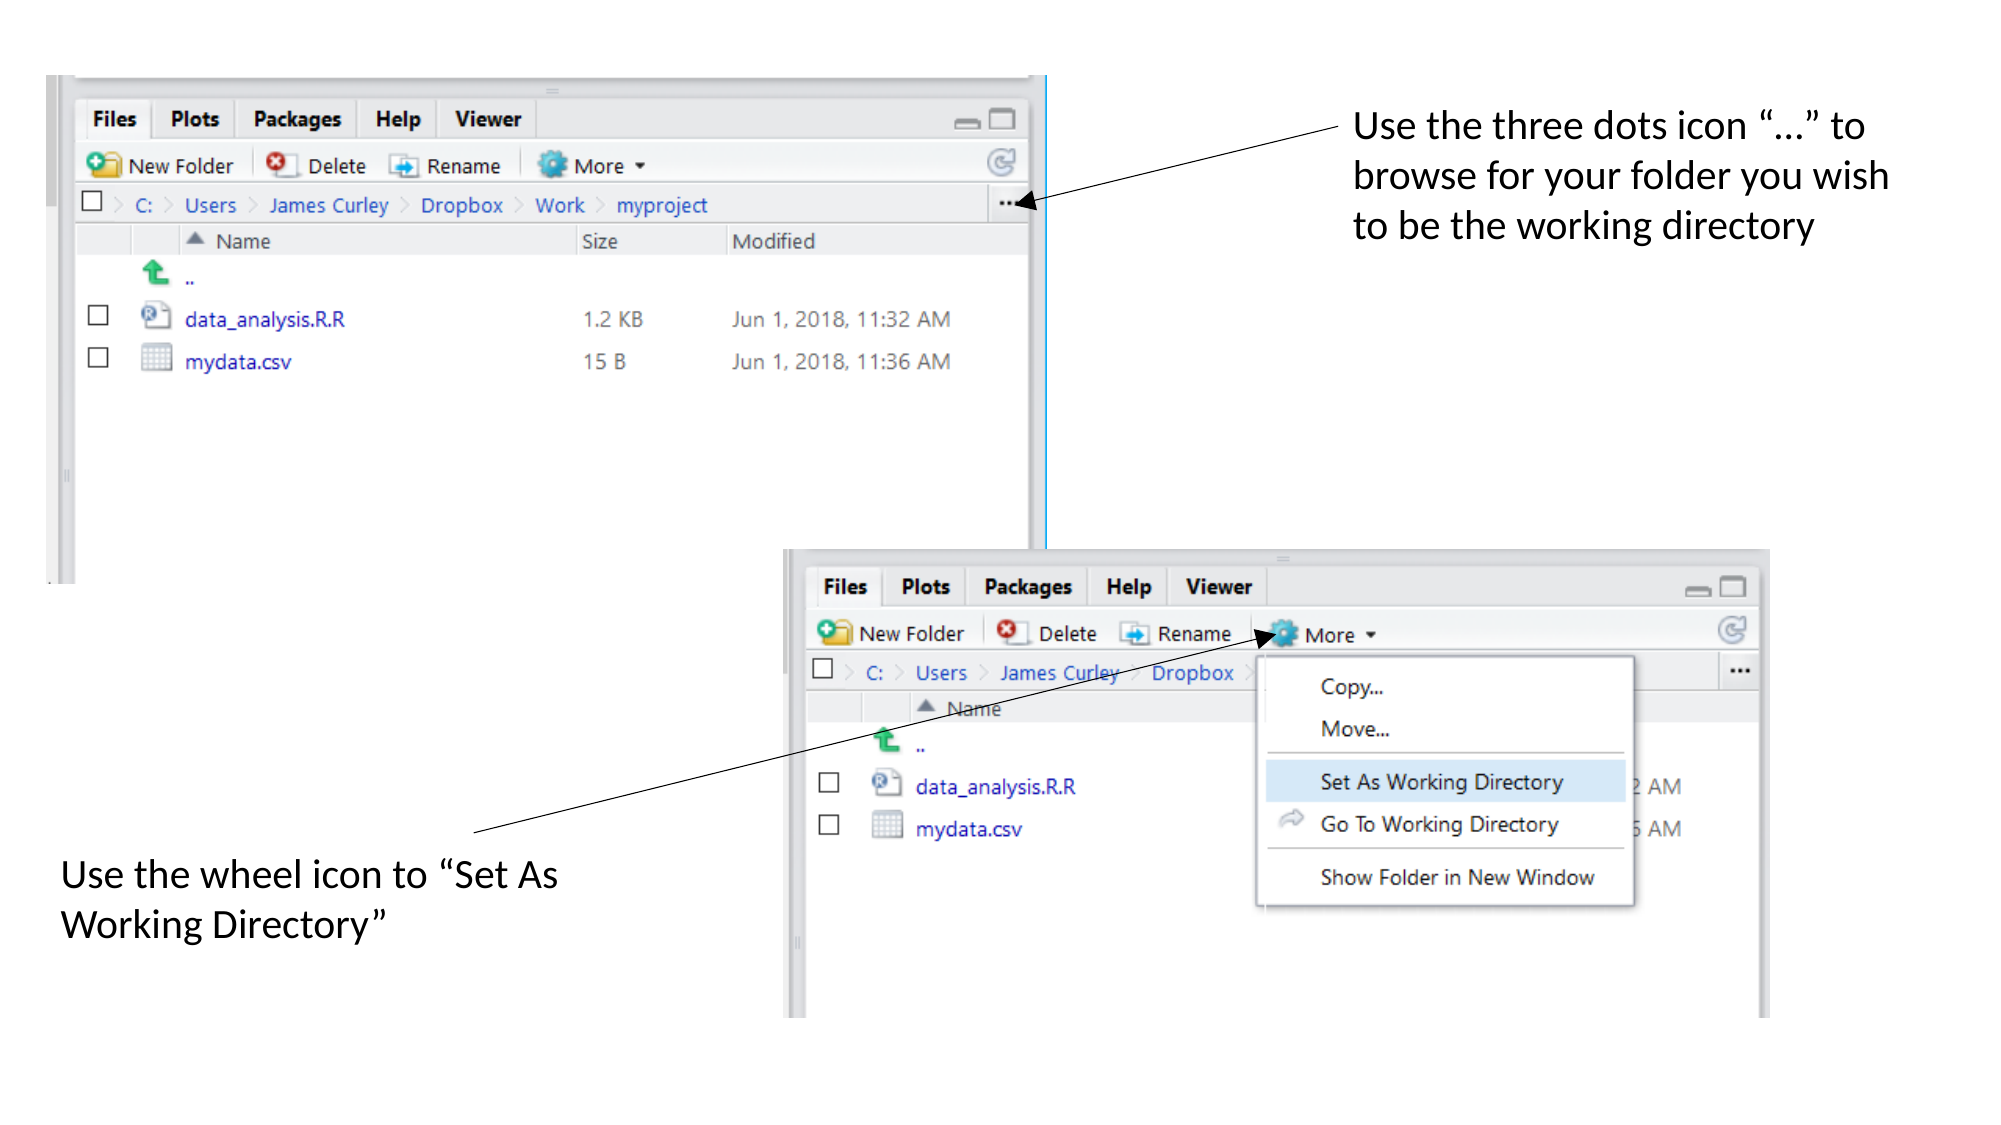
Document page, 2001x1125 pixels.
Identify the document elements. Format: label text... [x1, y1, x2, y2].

text_box Use the wheel icon to “Set As Working Directory” [45, 839, 639, 955]
text_box Use the three dots icon “…” to browse for your folder you wish to be the working directory [1338, 90, 1932, 255]
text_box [1014, 126, 1339, 206]
picture [45, 75, 1770, 1018]
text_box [473, 634, 1277, 833]
